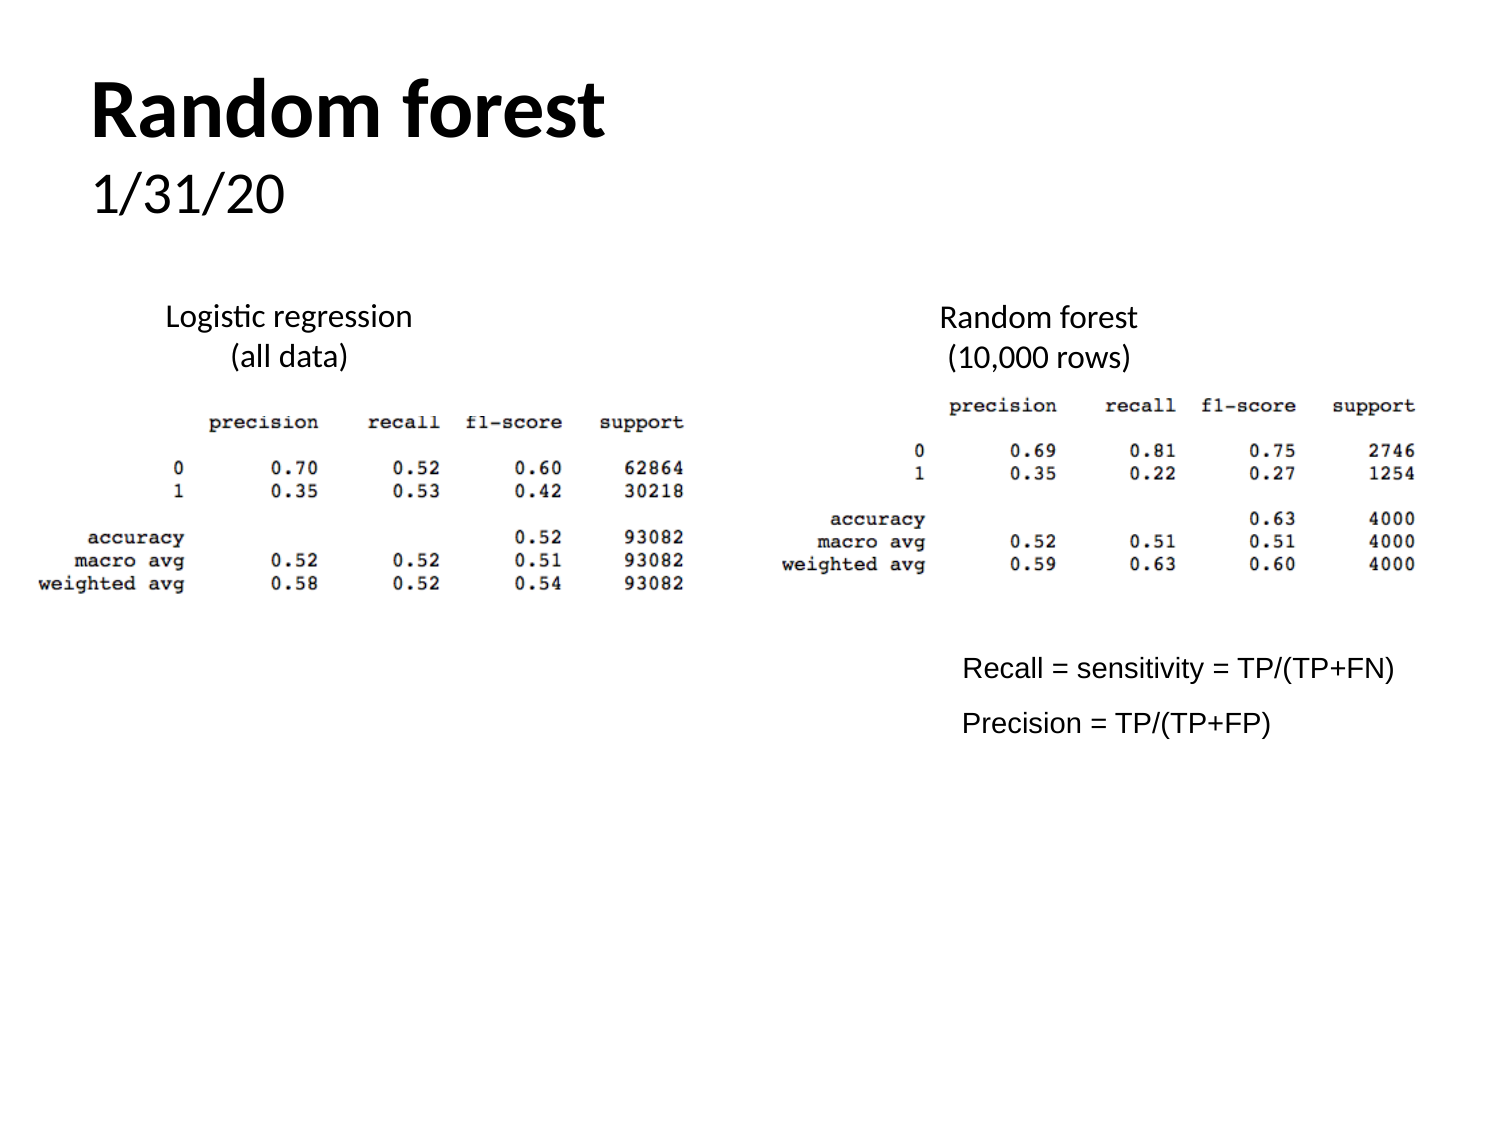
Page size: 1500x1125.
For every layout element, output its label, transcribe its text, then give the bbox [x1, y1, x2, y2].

list Logistic regression (all data) [145, 286, 434, 406]
title Random forest 1/31/20 [75, 45, 1425, 233]
picture [752, 388, 1436, 589]
text_box Precision = TP/(TP+FP) [947, 696, 1287, 747]
picture [16, 416, 704, 607]
text_box Recall = sensitivity = TP/(TP+FN) [947, 641, 1411, 692]
text_box Random forest (10,000 rows) [895, 288, 1184, 387]
